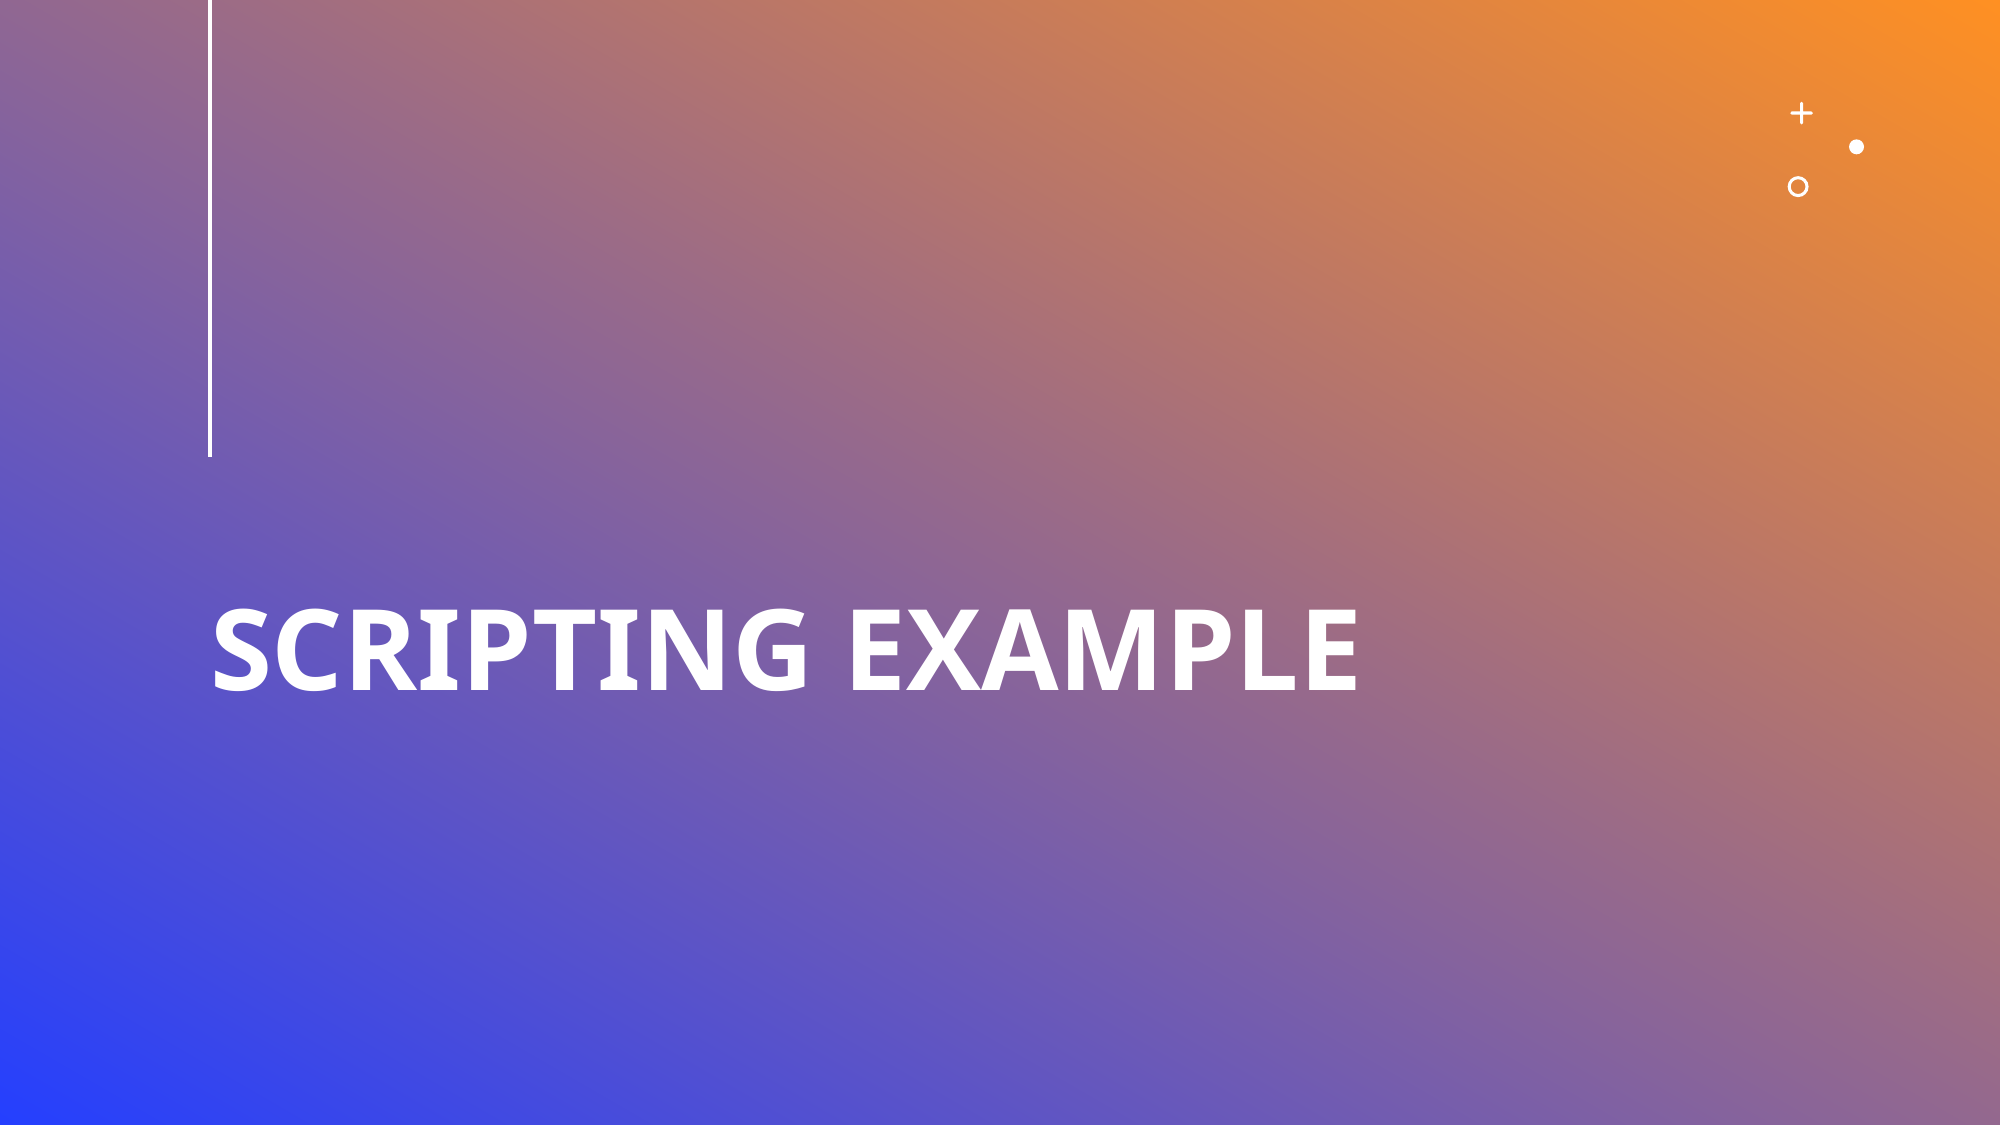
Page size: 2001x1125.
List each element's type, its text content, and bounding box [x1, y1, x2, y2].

title Scripting Example [210, 554, 1900, 859]
